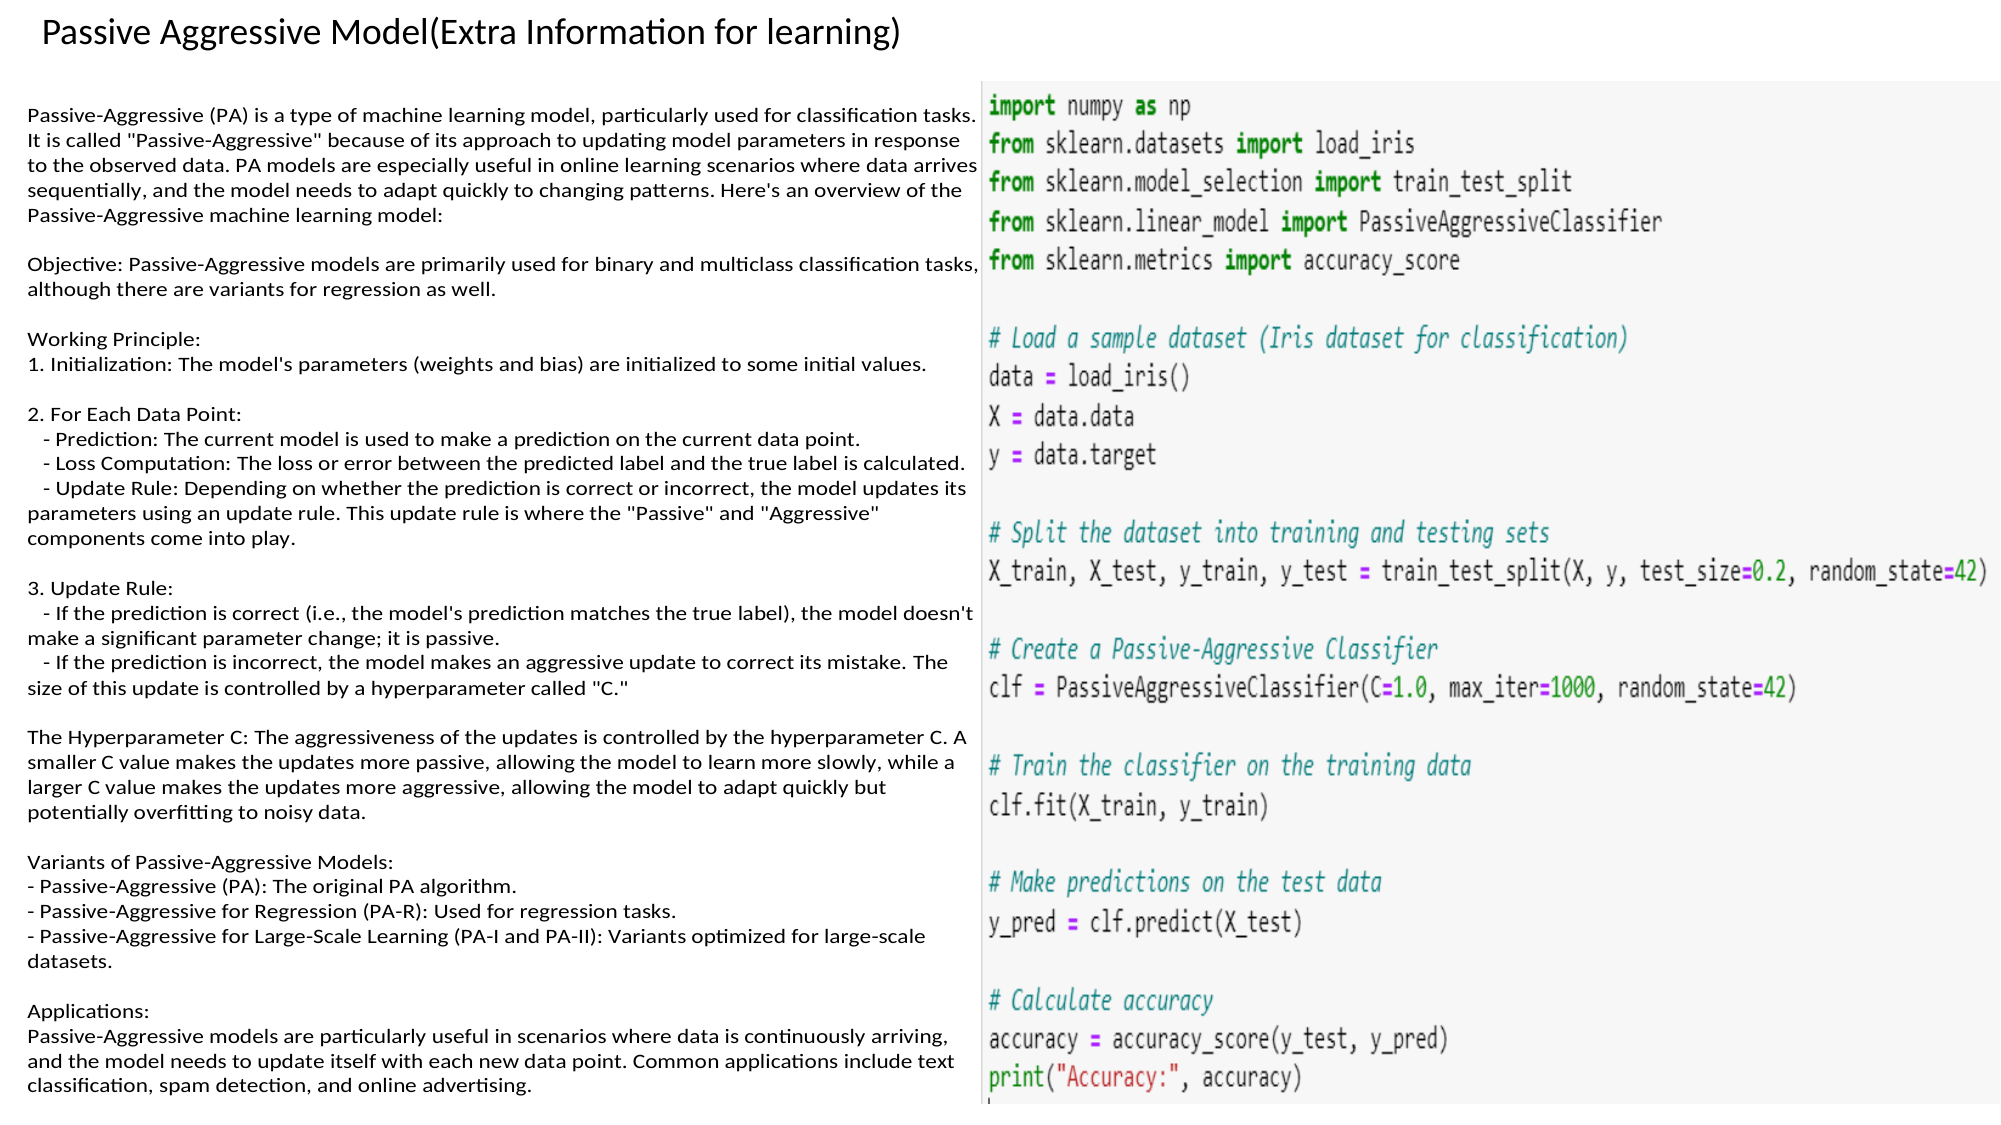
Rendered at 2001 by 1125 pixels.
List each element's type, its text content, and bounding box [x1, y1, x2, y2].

text_box Passive Aggressive Model(Extra Information for learning) [27, 0, 1130, 60]
picture [27, 81, 2000, 1125]
